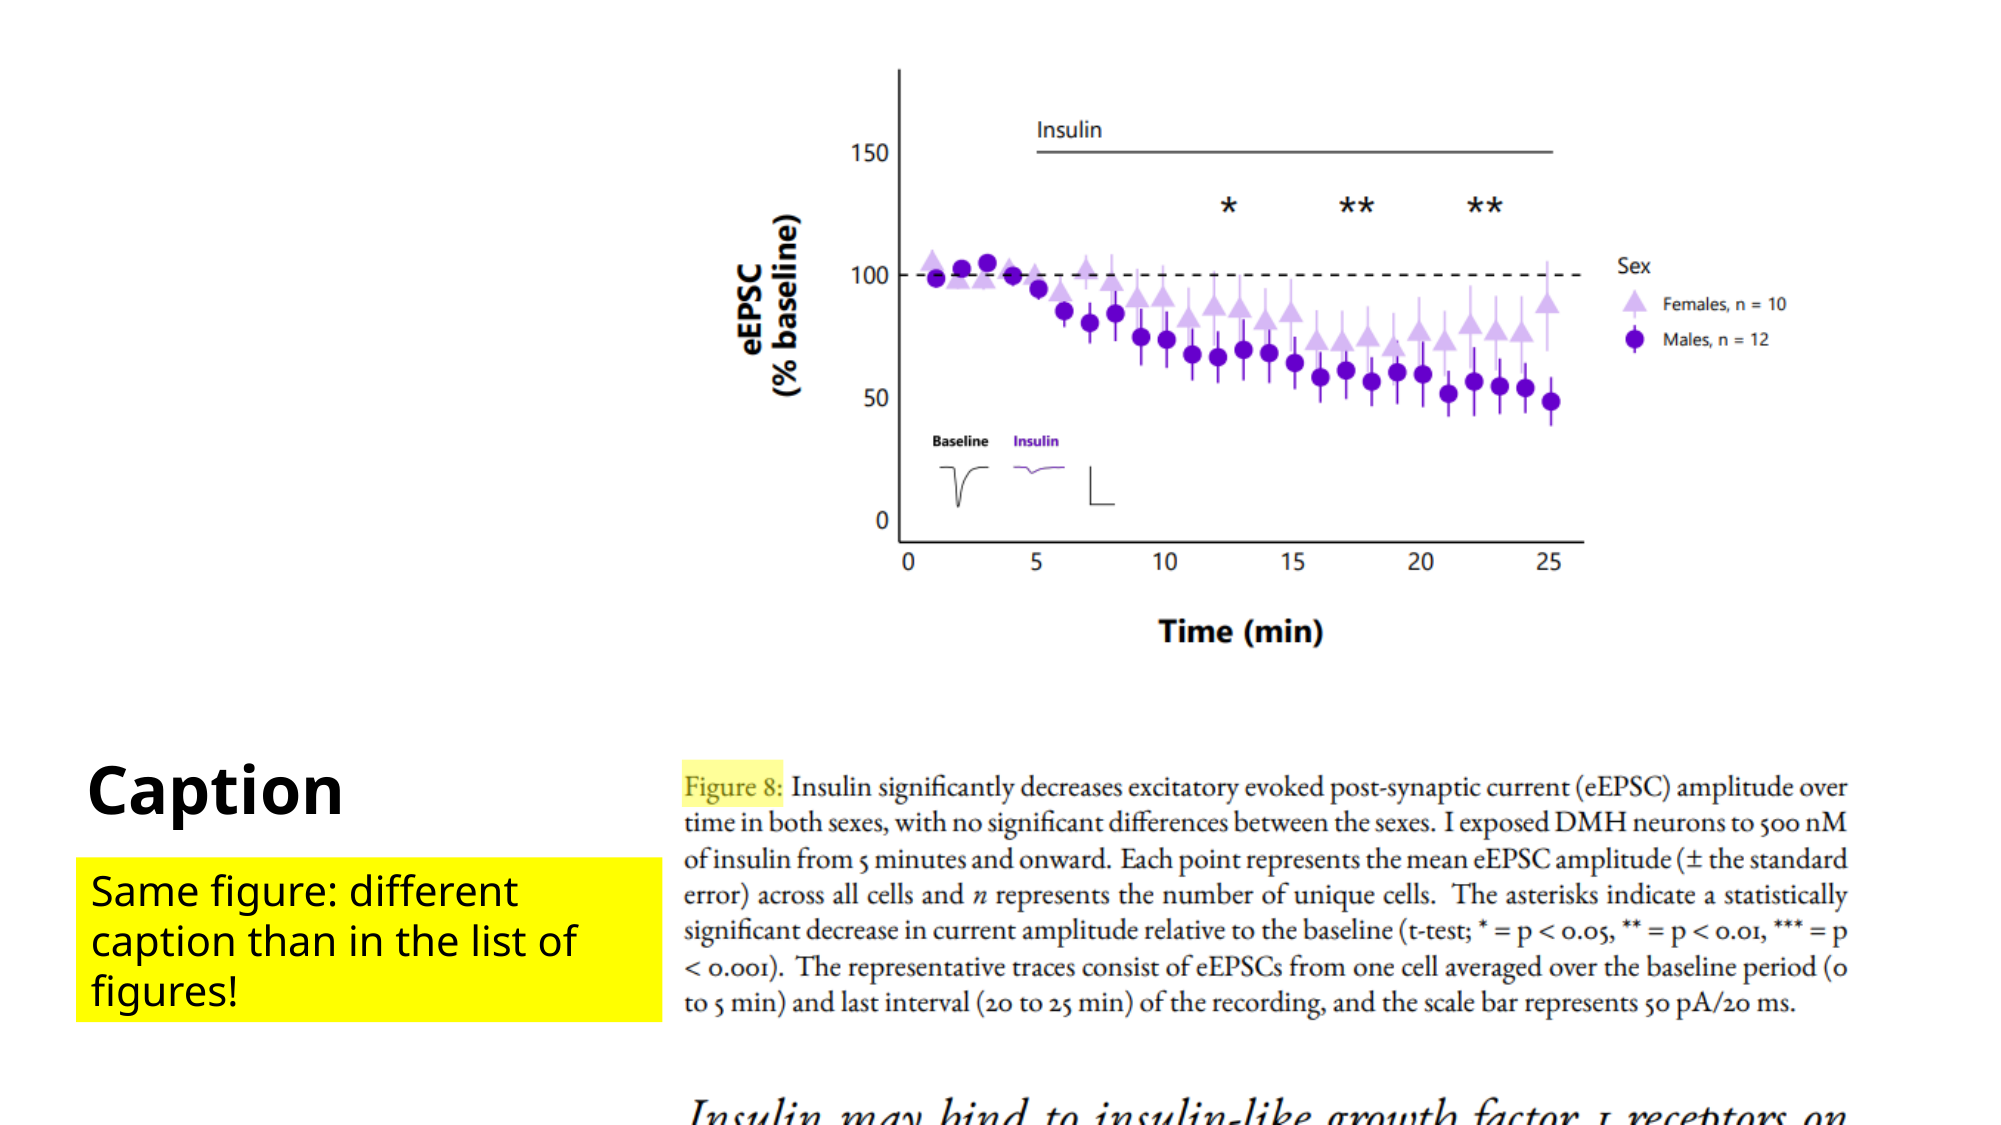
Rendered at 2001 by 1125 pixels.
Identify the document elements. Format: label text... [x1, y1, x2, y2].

picture [631, 0, 1924, 1125]
text_box Caption [71, 740, 361, 836]
text_box Same figure: different caption than in the list of figures! [76, 857, 631, 1023]
